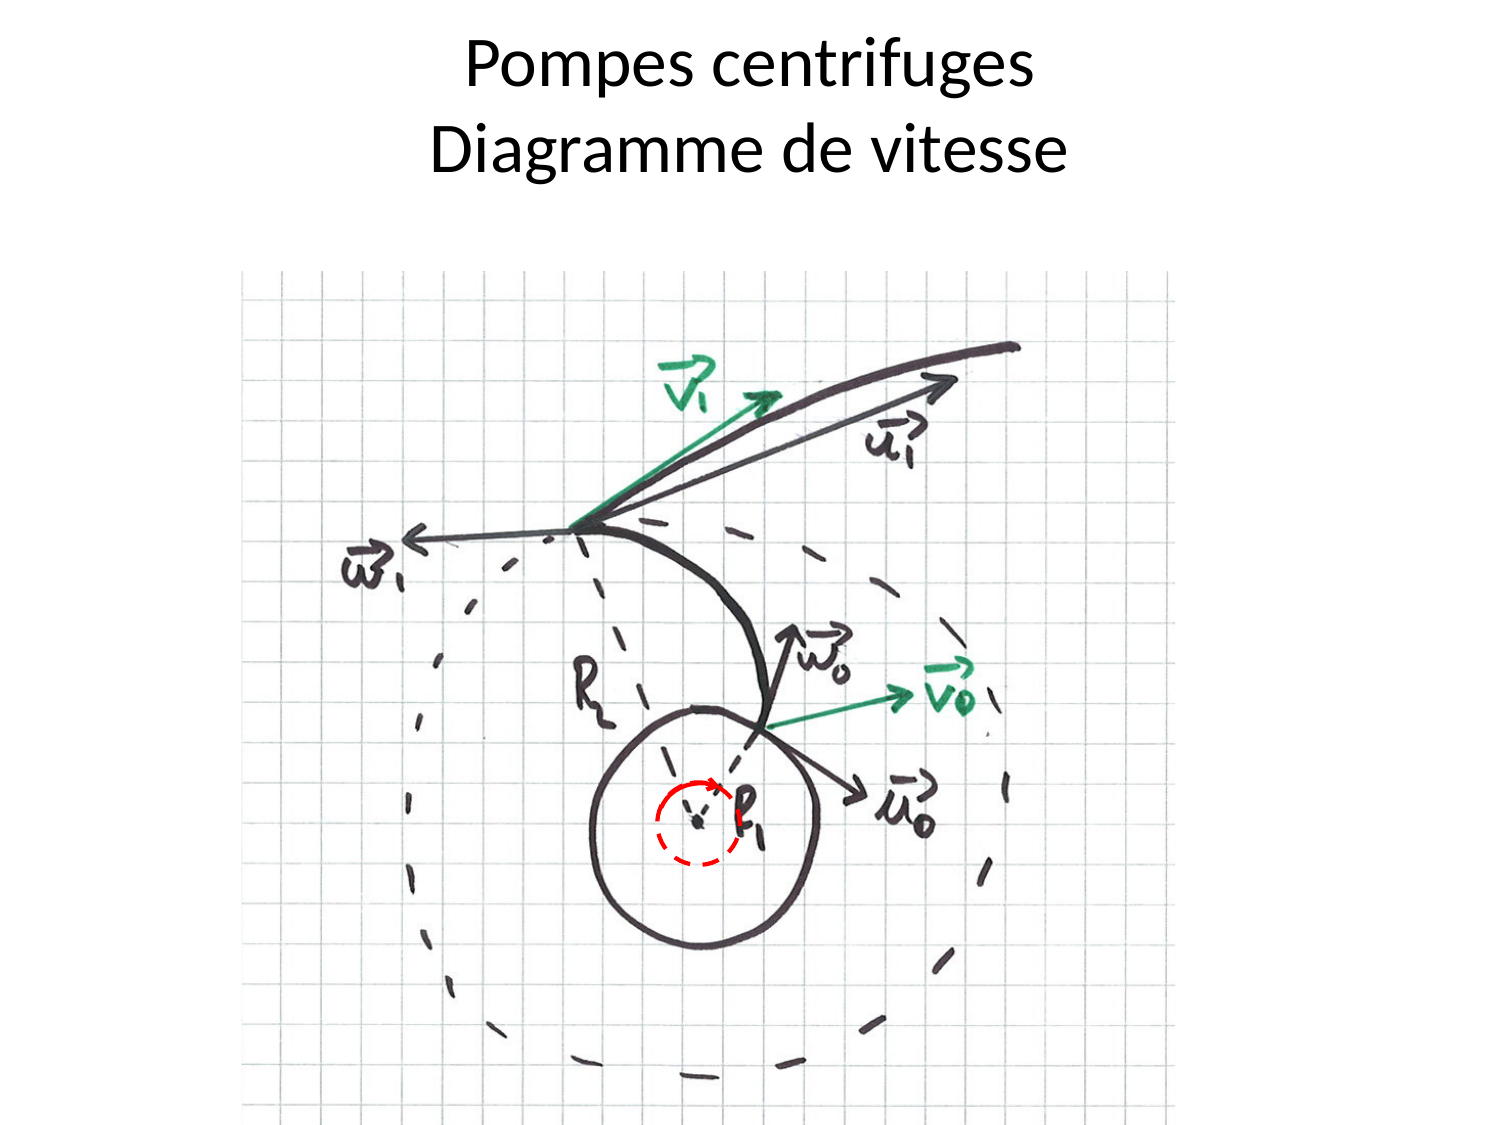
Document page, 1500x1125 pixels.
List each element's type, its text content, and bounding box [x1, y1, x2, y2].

picture [241, 271, 1176, 1125]
title Pompes centrifuges Diagramme de vitesse [75, 7, 1425, 195]
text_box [662, 777, 747, 874]
